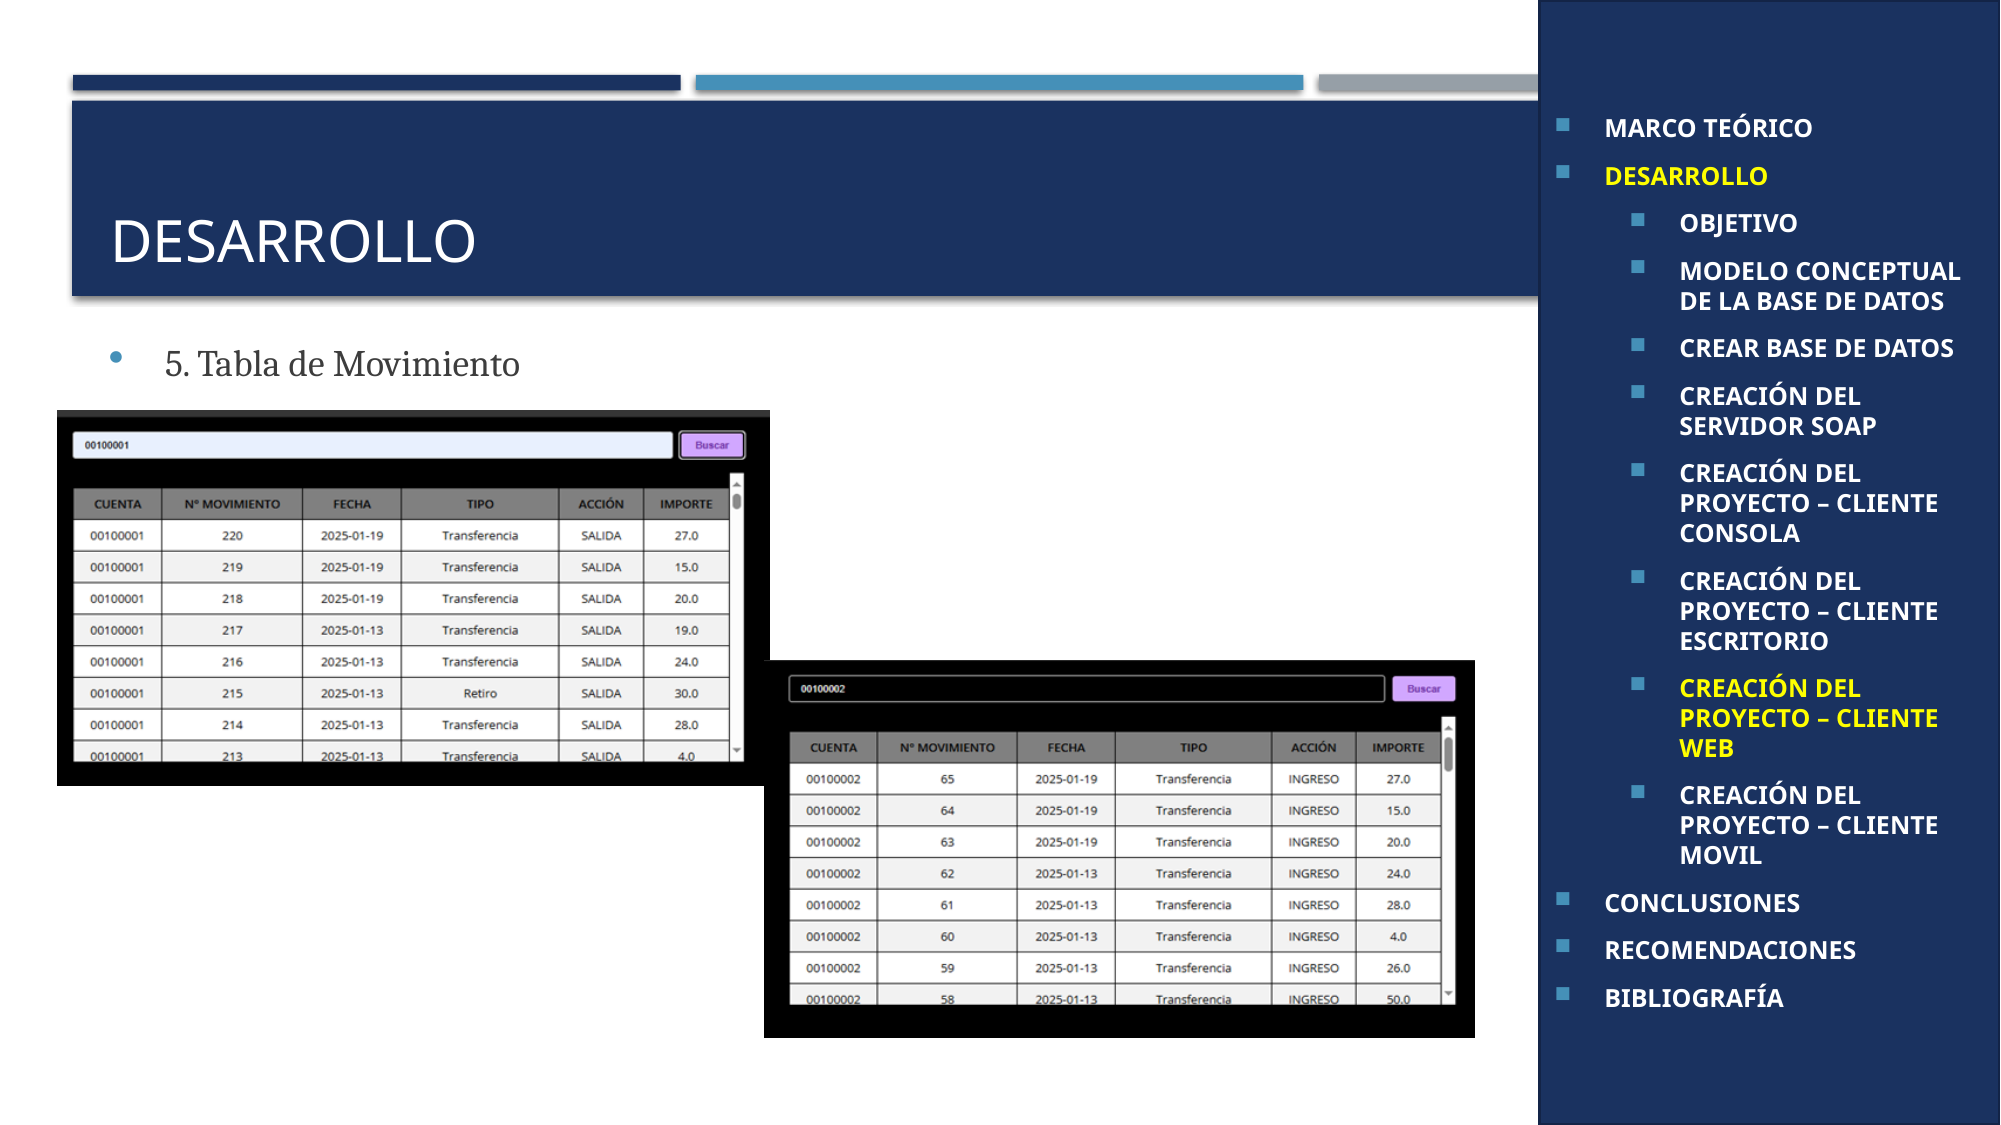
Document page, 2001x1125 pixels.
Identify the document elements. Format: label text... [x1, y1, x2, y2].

picture [56, 410, 1476, 1039]
list 5. Tabla de Movimiento [95, 328, 844, 392]
text_box MARCO TEÓRICO DESARROLLO OBJETIVO MODELO CONCEPTUAL DE LA BASE DE DATOS CREAR BASE DE DATOS CREACIÓN DEL SERVIDOR SOAP CREACIÓN DEL PROYECTO – CLIENTE CONSOLA CREACIÓN DEL PROYECTO – CLIENTE ESCRITORIO CREACIÓN DEL PROYECTO – CLIENTE WEB CREACIÓN DEL PROYECTO – CLIENTE MOVIL CONCLUSIONES RECOMENDACIONES BIBLIOGRAFÍA [1538, 0, 2000, 1125]
title DESARROLLO [95, 115, 1538, 282]
